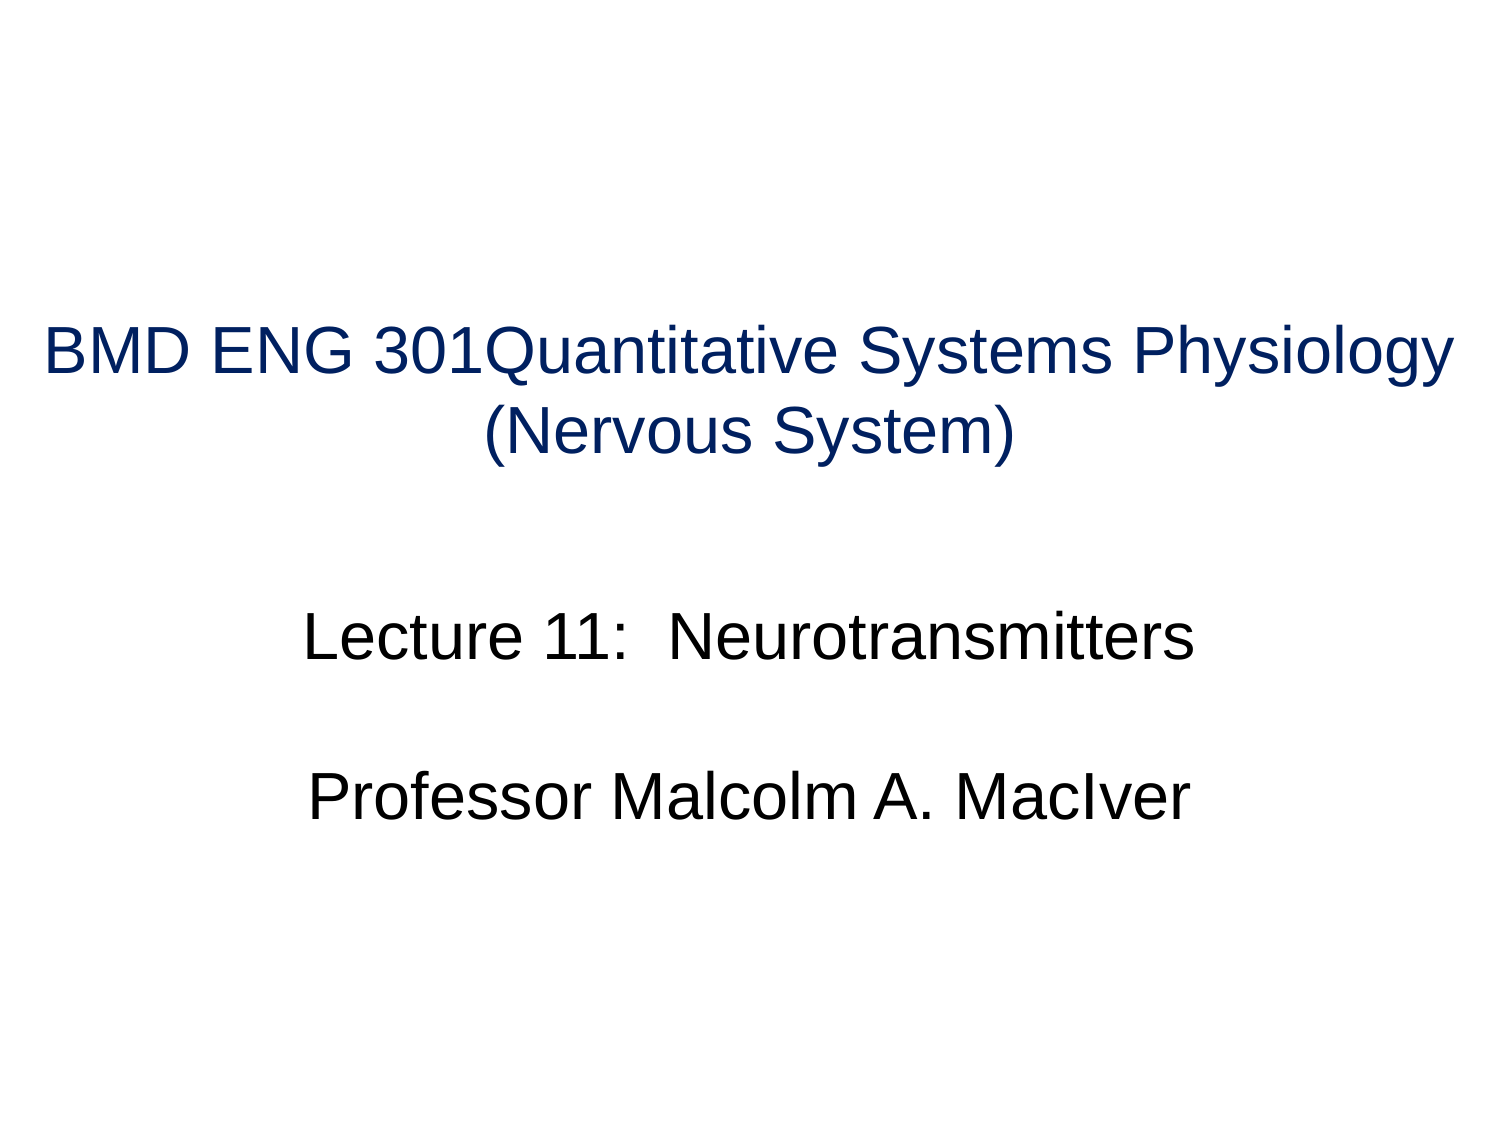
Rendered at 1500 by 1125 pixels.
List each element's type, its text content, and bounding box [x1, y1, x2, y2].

text_box Lecture 11: Neurotransmitters Professor Malcolm A. MacIver [287, 585, 1213, 841]
text_box BMD ENG 301Quantitative Systems Physiology (Nervous System) [23, 299, 1477, 475]
